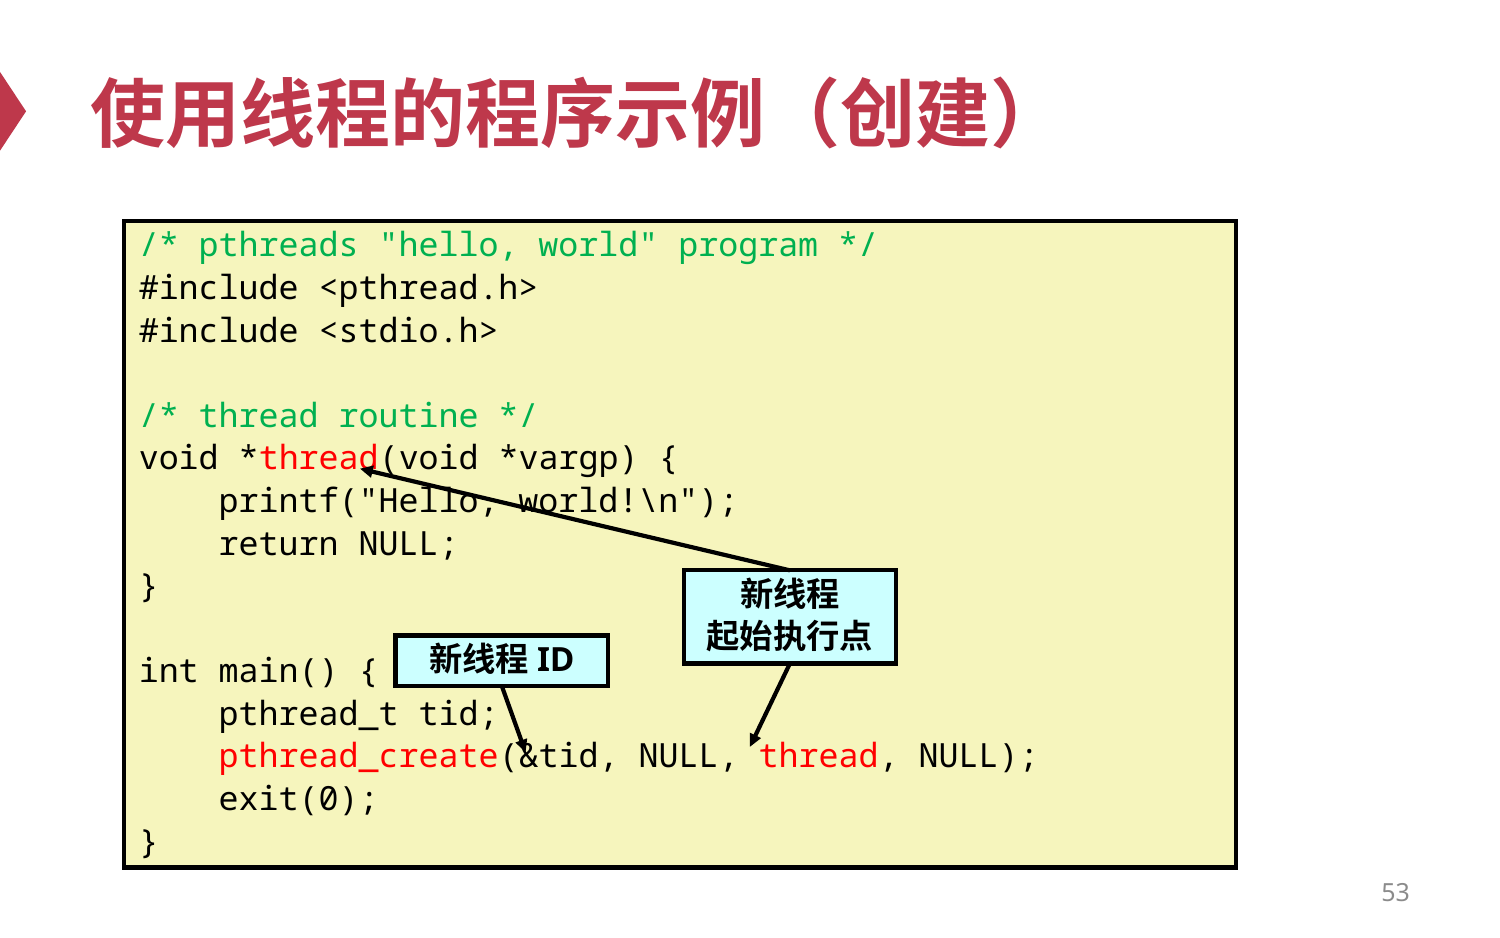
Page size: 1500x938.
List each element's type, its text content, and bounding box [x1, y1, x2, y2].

text_box 新线程 起始执行点 [683, 570, 897, 664]
text_box 新线程ID [395, 635, 609, 687]
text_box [359, 468, 791, 570]
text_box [501, 686, 526, 753]
title 使用线程的程序示例（创建） [75, 37, 1425, 186]
text_box /* pthreads "hello, world" program */ #include <pthread.h> #include <stdio.h> /* thread routine */ void *thread(void *vargp) { printf("Hello, world!\n"); return NULL; } int main() { pthread_t tid; pthread_create(&tid, NULL, thread, NULL); exit(0); } [123, 220, 1237, 868]
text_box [749, 664, 791, 747]
slide_number 53 [1074, 868, 1425, 919]
